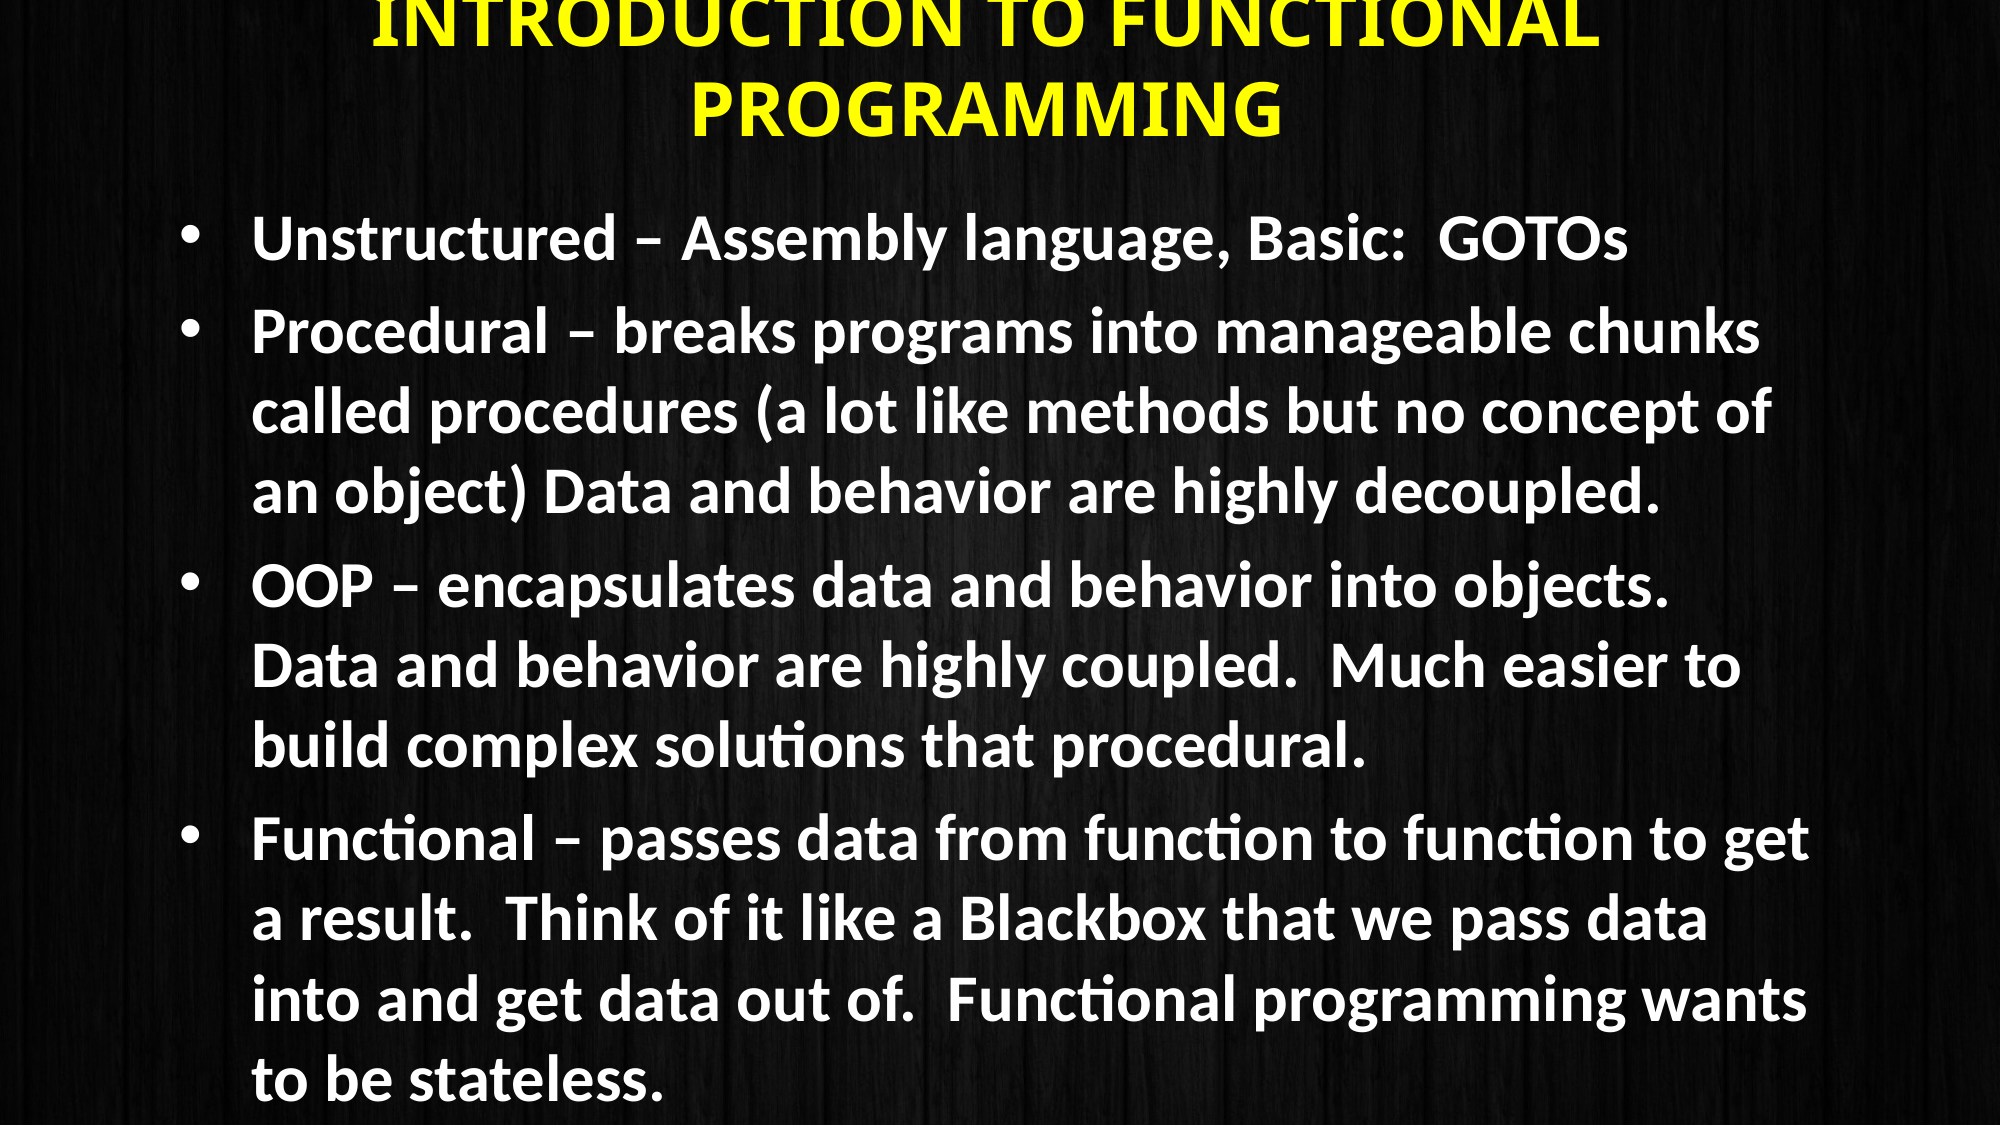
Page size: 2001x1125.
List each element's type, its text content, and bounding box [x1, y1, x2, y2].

title Introduction to functional programming [87, 0, 1887, 156]
list Unstructured – Assembly language, Basic: GOTOs Procedural – breaks programs into manageable chunks called procedures (a lot like methods but no concept of an object) Data and behavior are highly decoupled. OOP – encapsulates data and behavior into objects. Data and behavior are highly coupled. Much easier to build complex solutions that procedural. Functional – passes data from function to function to get a result. Think of it like a Blackbox that we pass data into and get data out of. Functional programming wants to be stateless. [163, 185, 1837, 1125]
picture [0, 0, 2000, 1125]
